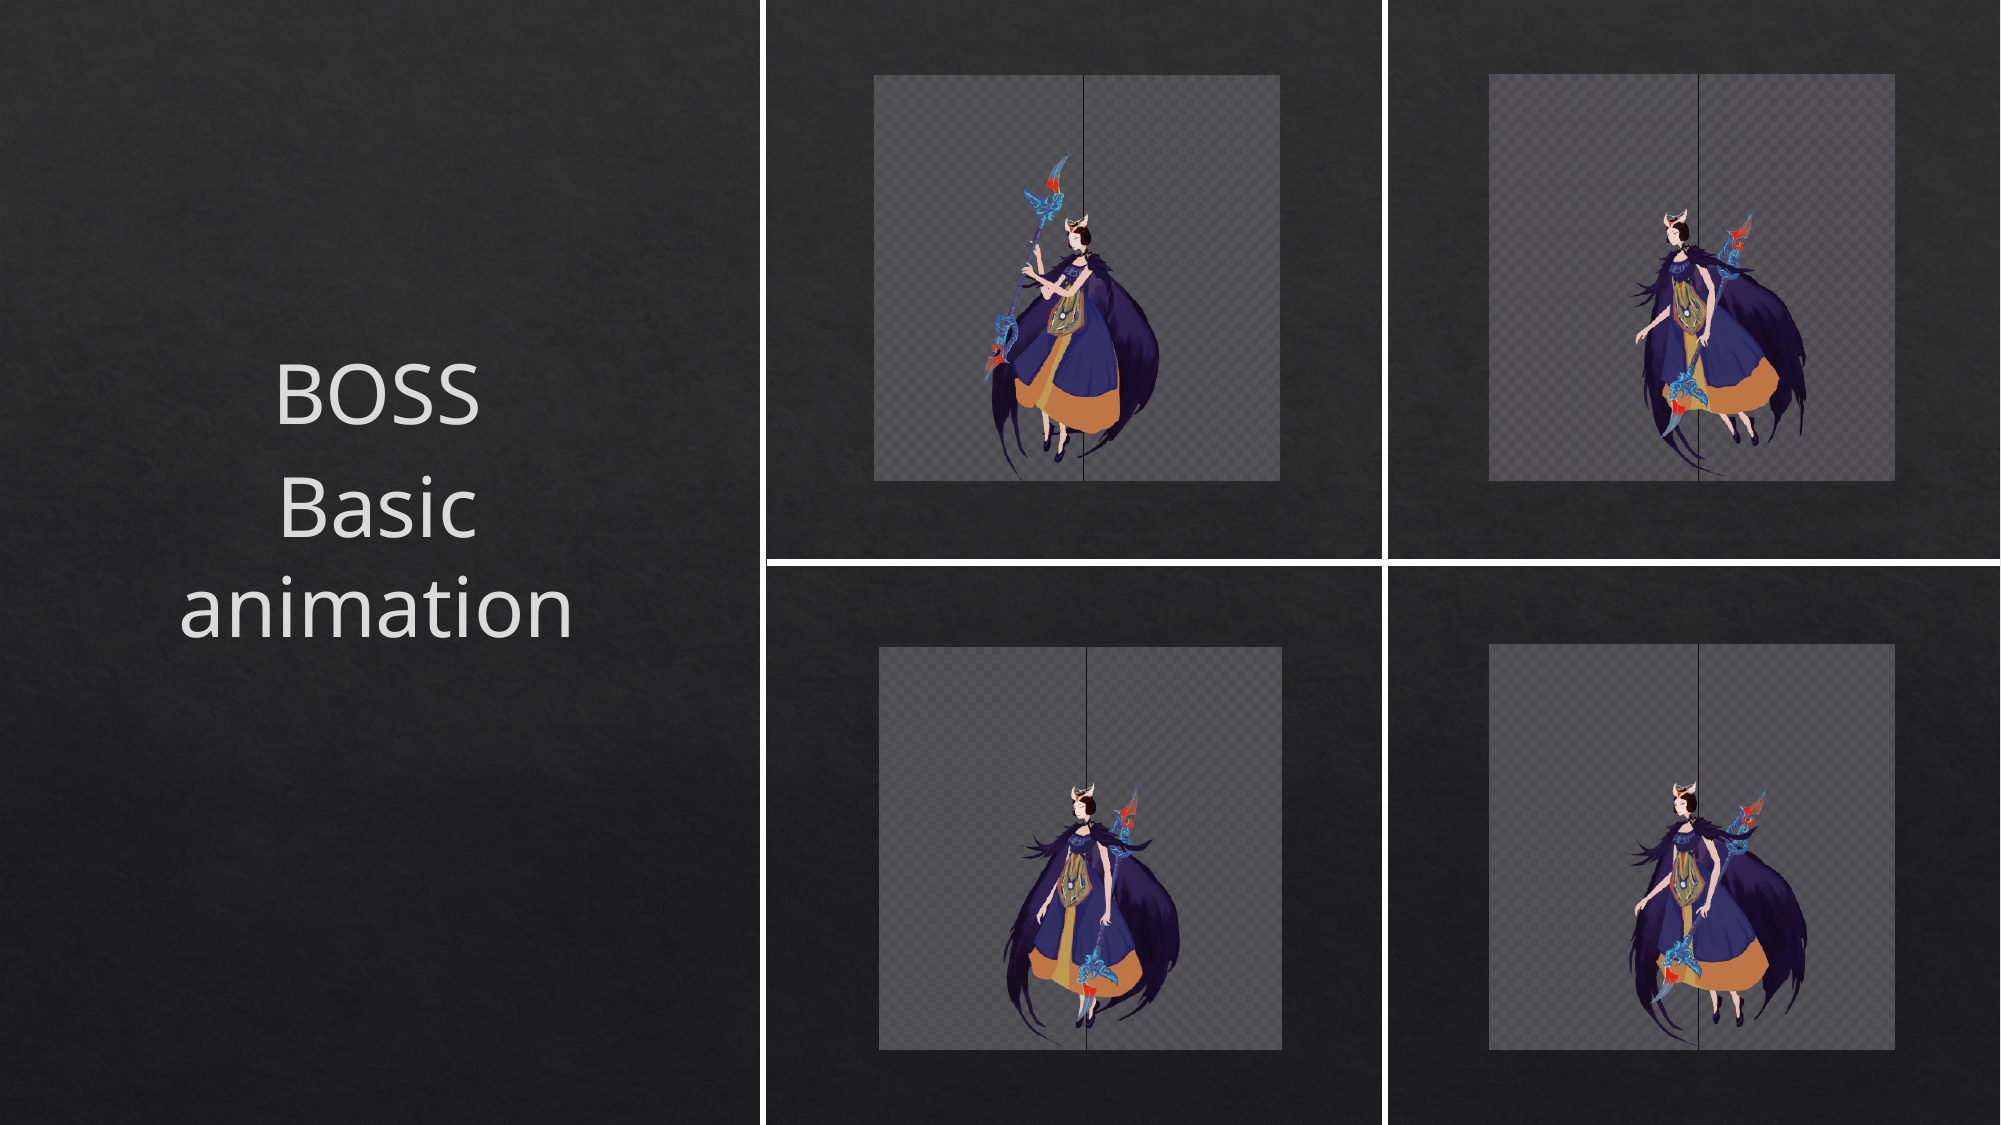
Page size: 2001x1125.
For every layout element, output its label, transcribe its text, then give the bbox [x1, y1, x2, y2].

picture [874, 75, 1280, 481]
text_box BOSS Basic animation [63, 160, 691, 662]
picture [879, 647, 1282, 1050]
picture [1488, 74, 1895, 481]
picture [1488, 644, 1895, 1050]
